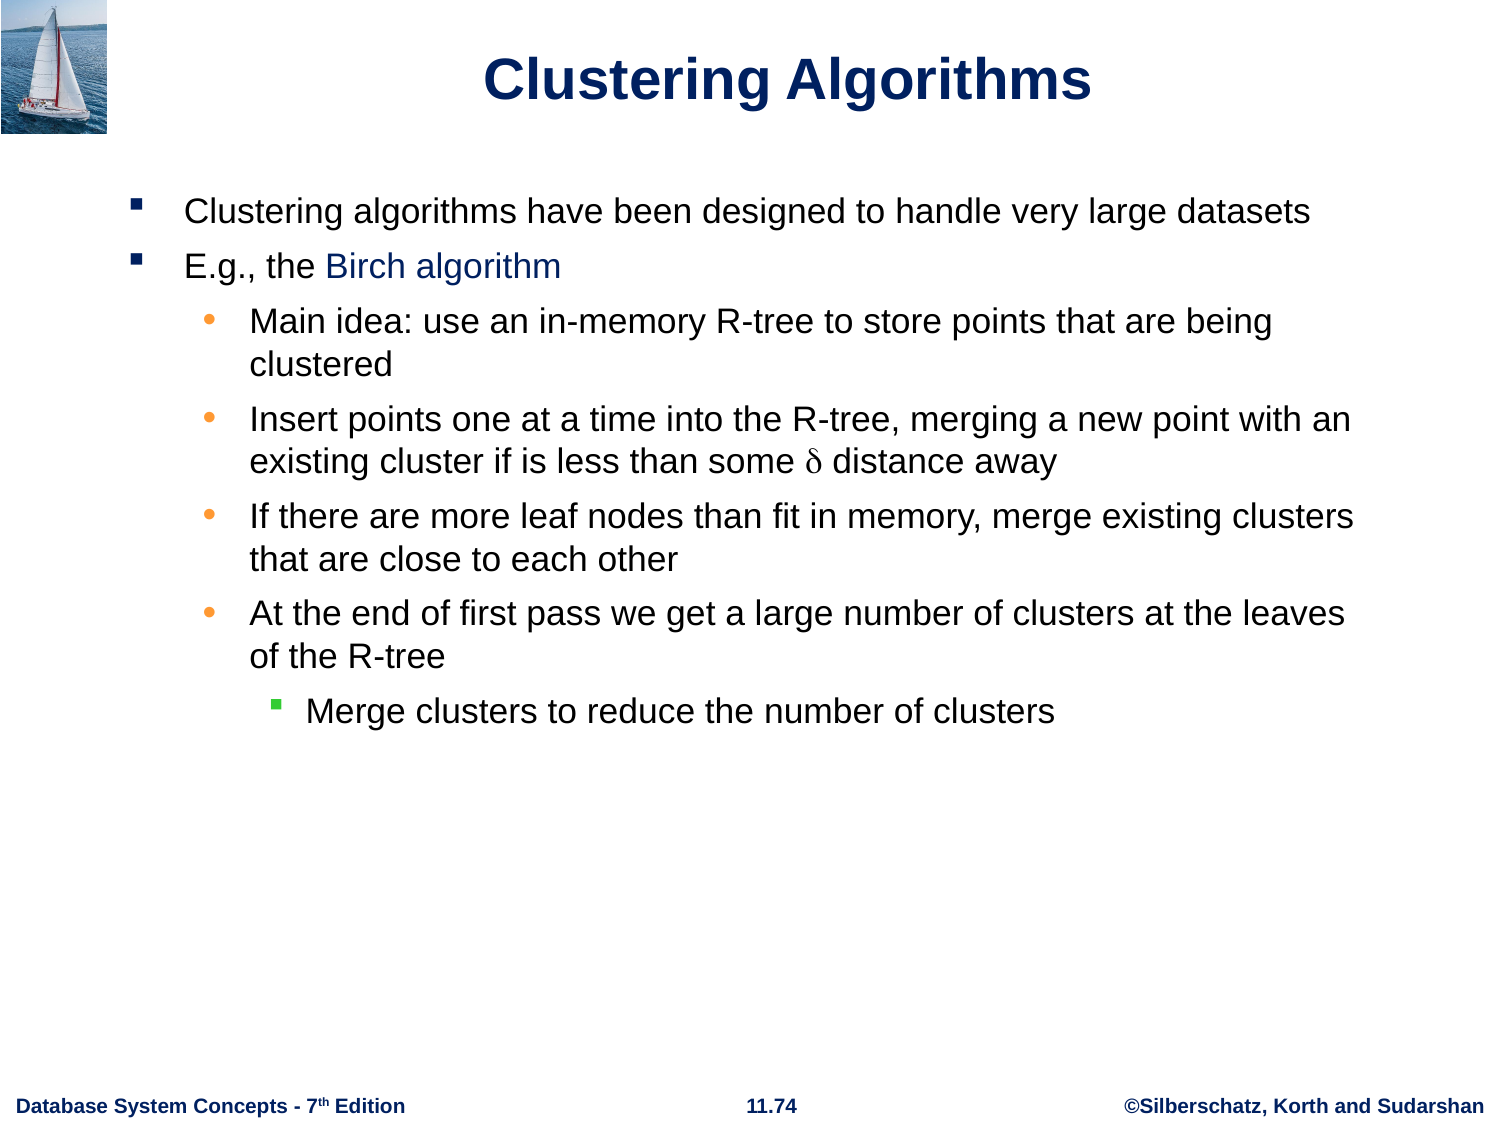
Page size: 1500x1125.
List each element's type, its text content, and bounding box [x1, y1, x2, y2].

title Clustering Algorithms [125, 18, 1452, 120]
picture [1, 0, 107, 134]
list Clustering algorithms have been designed to handle very large datasets E.g., the Birch algorithm Main idea: use an in-memory R-tree to store points that are being clustered Insert points one at a time into the R-tree, merging a new point with an existing cluster if is less than some  distance away If there are more leaf nodes than fit in memory, merge existing clusters that are close to each other At the end of first pass we get a large number of clusters at the leaves of the R-tree Merge clusters to reduce the number of clusters [112, 180, 1400, 1062]
